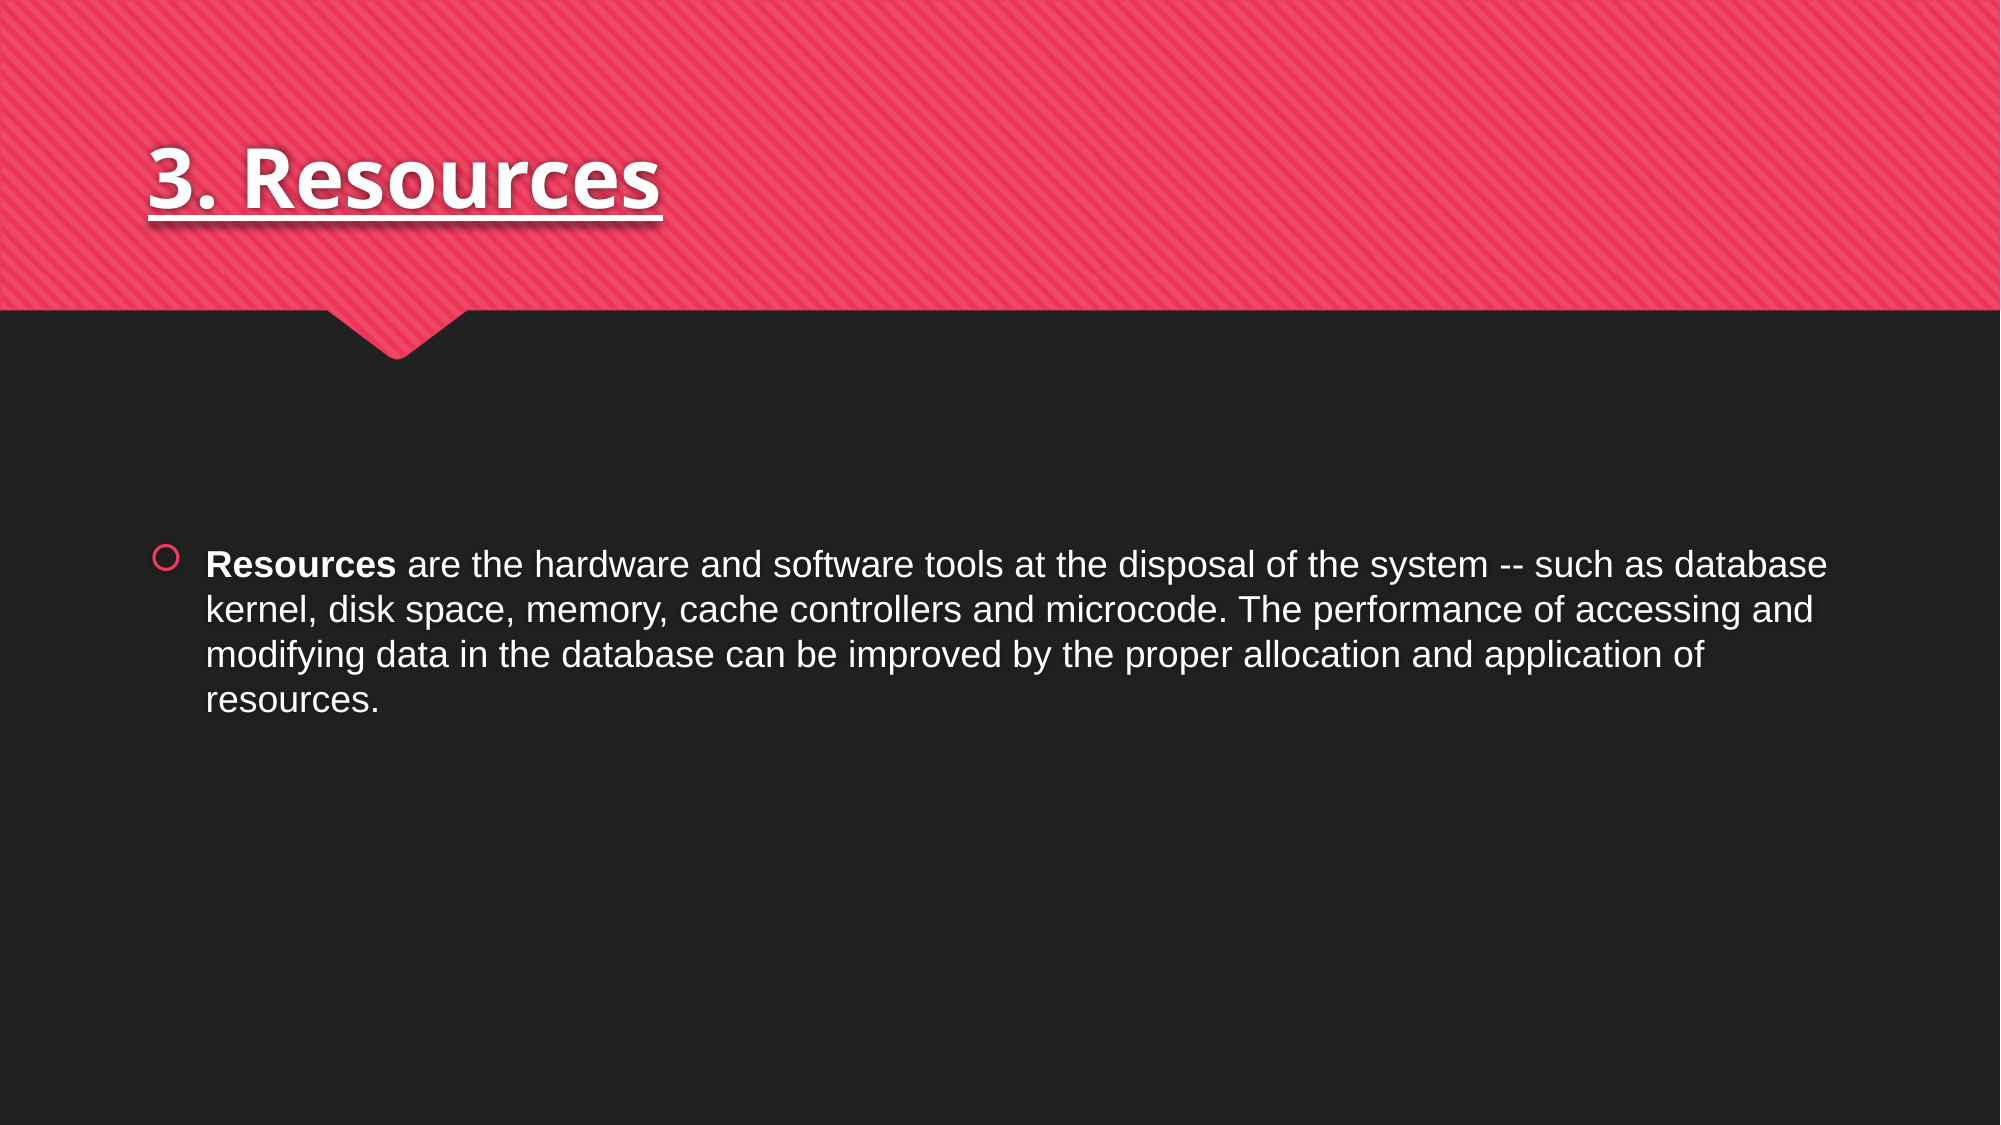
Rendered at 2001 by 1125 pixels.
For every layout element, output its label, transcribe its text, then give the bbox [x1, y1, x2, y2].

list Resources are the hardware and software tools at the disposal of the system -- such as database kernel, disk space, memory, cache controllers and microcode. The performance of accessing and modifying data in the database can be improved by the proper allocation and application of resources. [134, 364, 1866, 962]
title 3. Resources [132, 73, 1868, 233]
